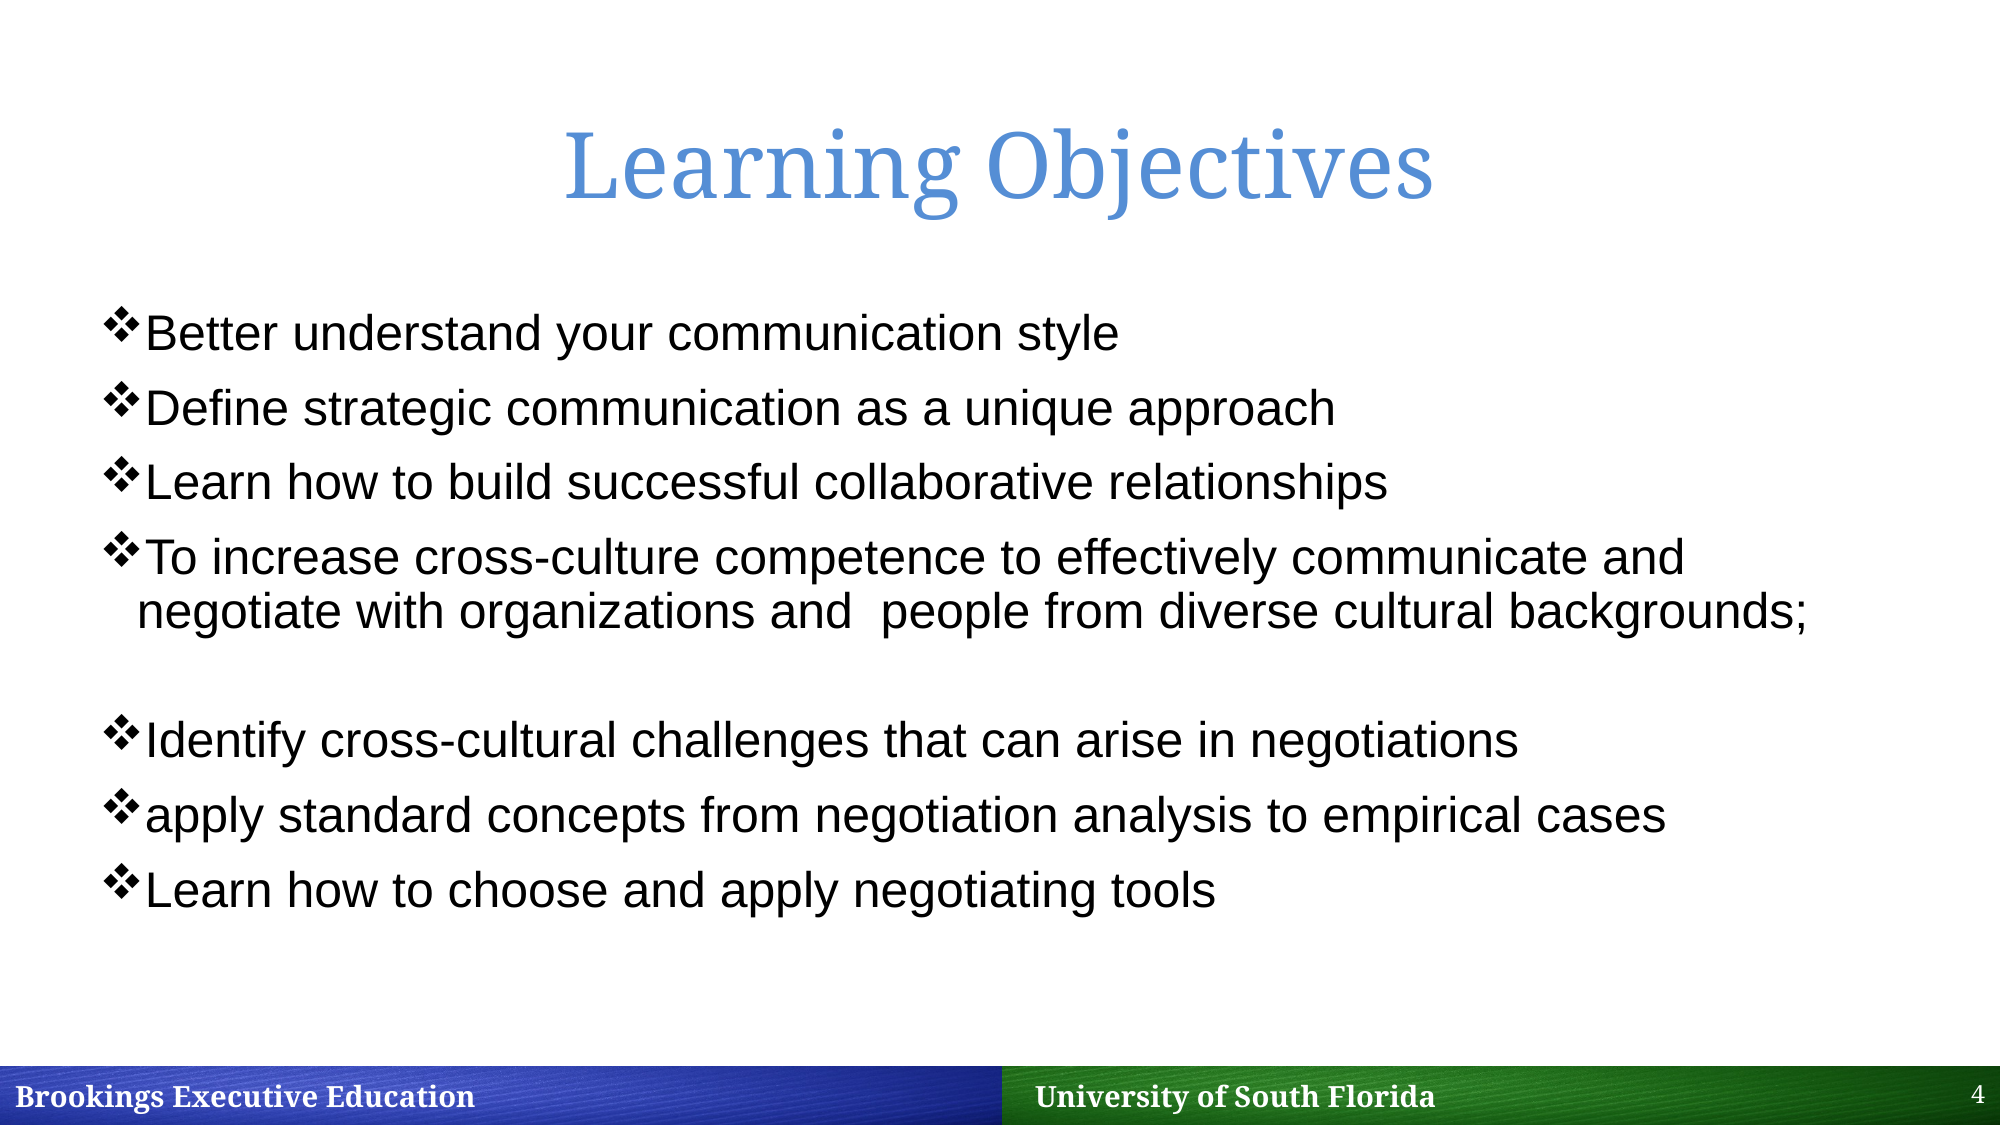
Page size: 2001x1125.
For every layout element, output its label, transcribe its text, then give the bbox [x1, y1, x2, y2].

title Learning Objectives [137, 59, 1863, 278]
list Better understand your communication style Define strategic communication as a unique approach Learn how to build successful collaborative relationships To increase cross-culture competence to effectively communicate and negotiate with organizations and people from diverse cultural backgrounds; Identify cross-cultural challenges that can arise in negotiations apply standard concepts from negotiation analysis to empirical cases Learn how to choose and apply negotiating tools [84, 299, 1912, 1014]
footer Brookings Executive Education University of South Florida [0, 1066, 1932, 1125]
slide_number 4 [1932, 1066, 2000, 1125]
